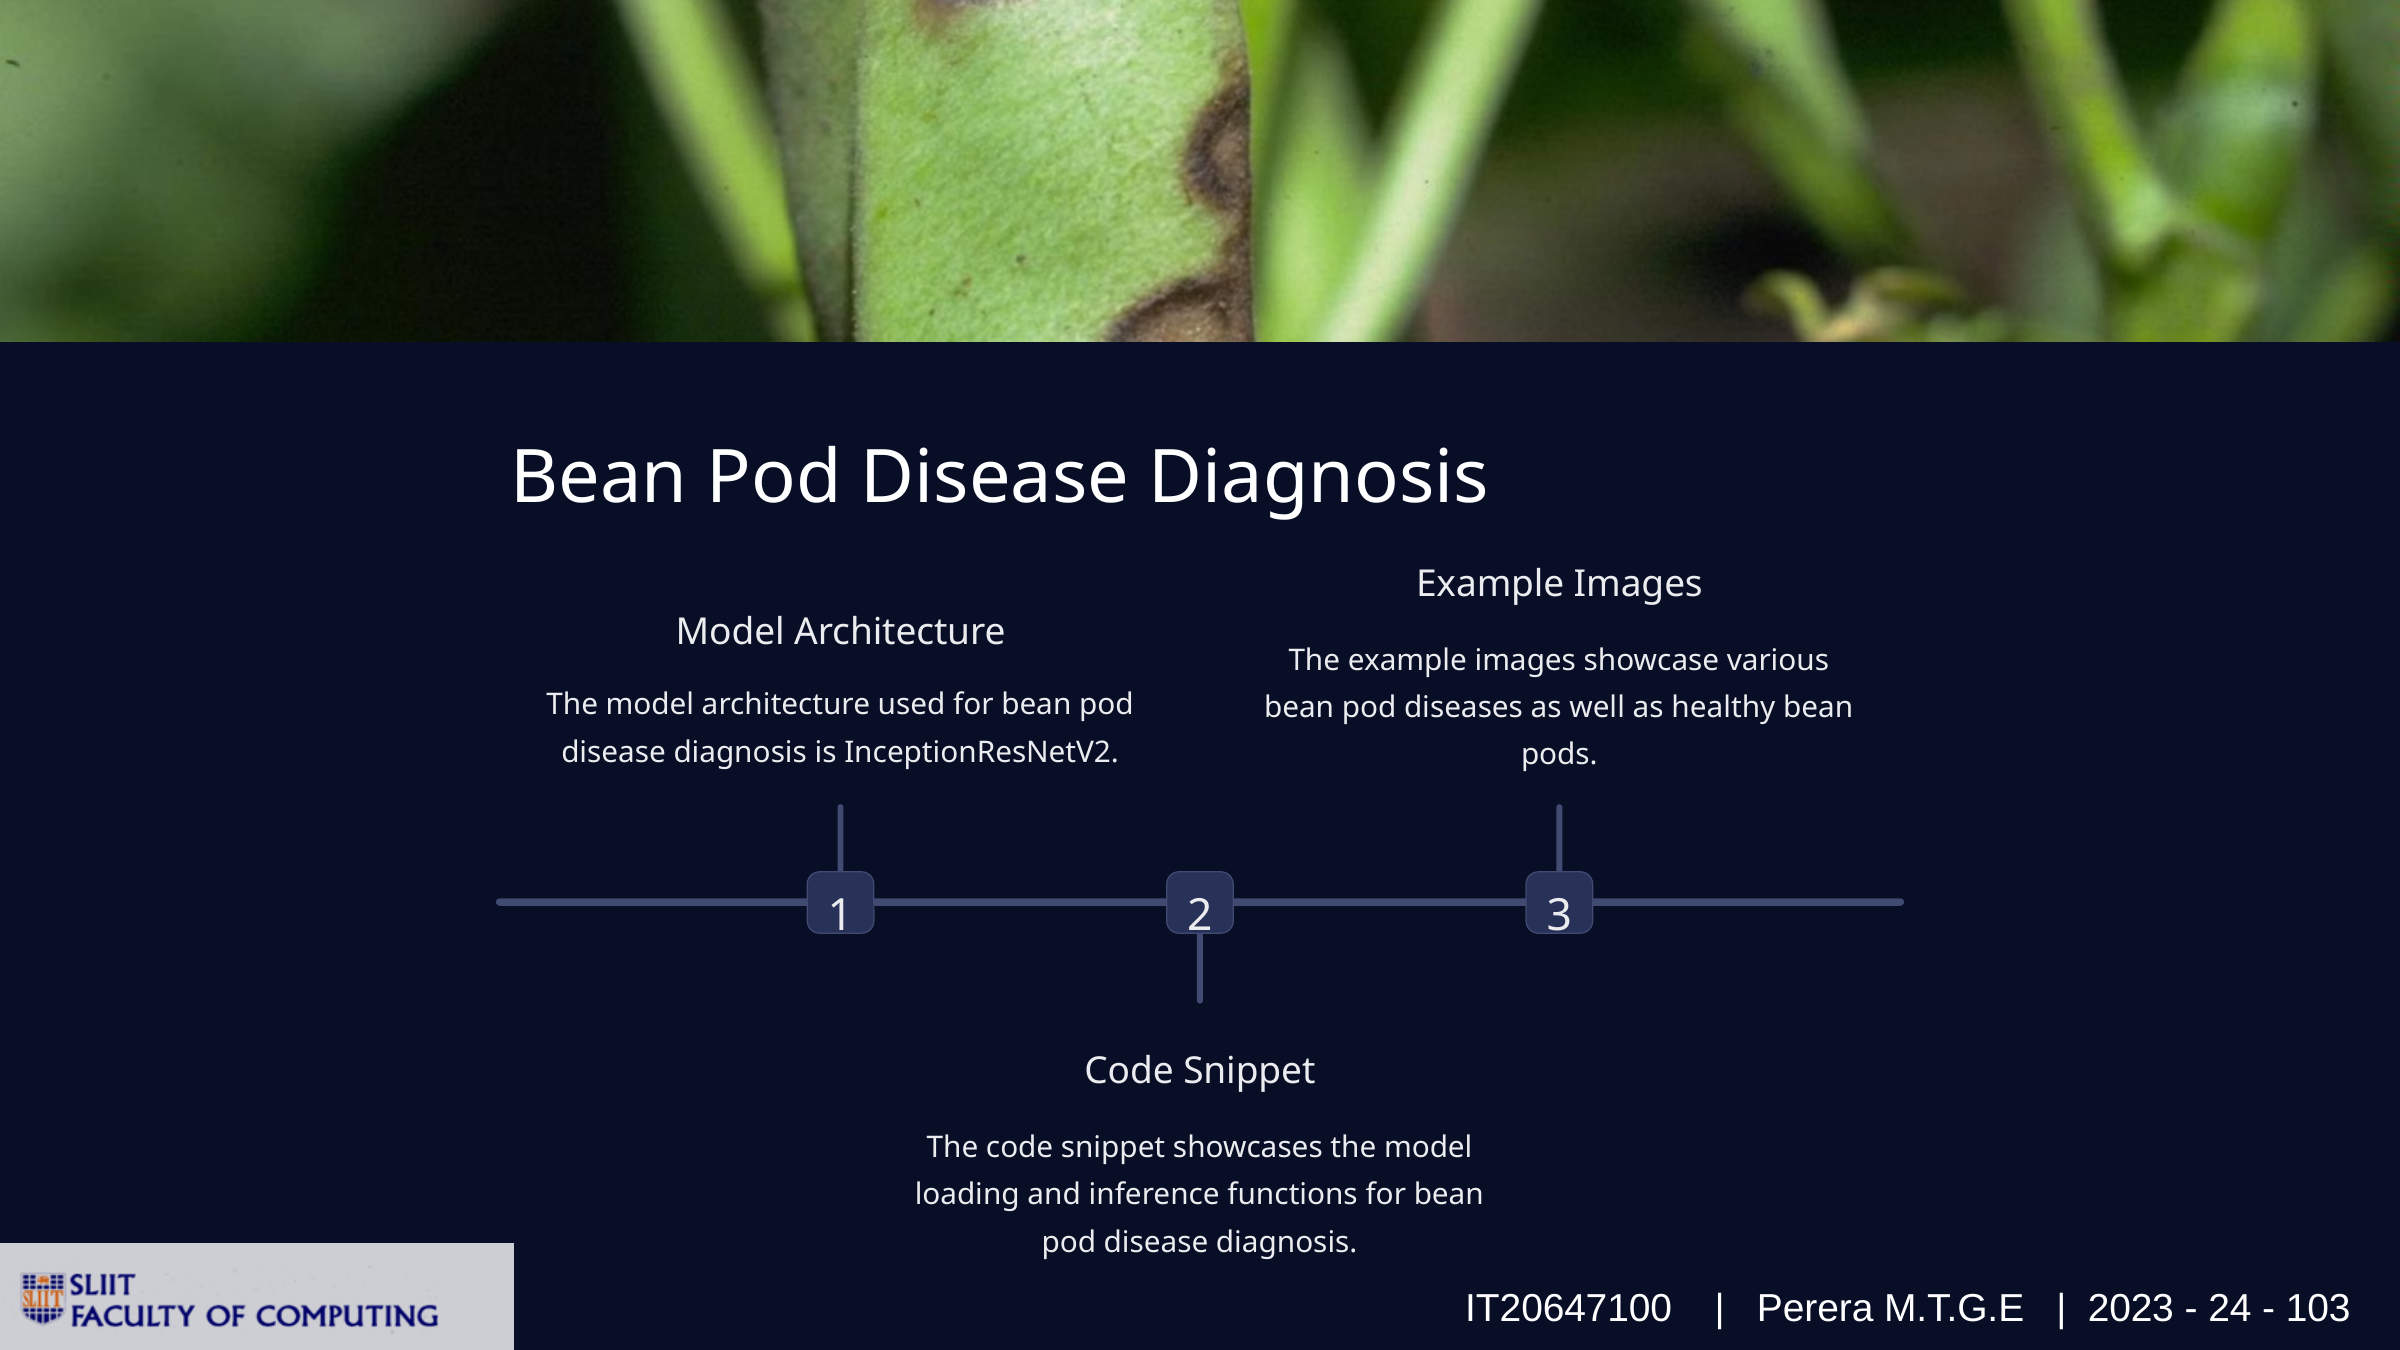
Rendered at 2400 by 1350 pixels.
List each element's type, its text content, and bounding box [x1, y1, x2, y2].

text_box [1234, 898, 1526, 906]
text_box The model architecture used for bean pod disease diagnosis is InceptionResNetV2. [525, 665, 1156, 754]
text_box Code Snippet [1014, 1036, 1386, 1080]
text_box [0, 342, 2400, 1350]
text_box [837, 804, 844, 871]
text_box [1196, 934, 1203, 1004]
text_box [874, 898, 1166, 906]
text_box The example images showcase various bean pod diseases as well as healthy bean pods. [1244, 621, 1875, 743]
text_box Example Images [1374, 550, 1745, 594]
picture [0, 0, 2400, 342]
text_box Bean Pod Disease Diagnosis [495, 417, 1480, 503]
text_box [1166, 871, 1234, 934]
text_box [1556, 804, 1563, 871]
text_box Model Architecture [655, 598, 1026, 641]
text_box The code snippet showcases the model loading and inference functions for bean pod disease diagnosis. [885, 1108, 1515, 1240]
text_box [1593, 898, 1905, 906]
text_box 2 [1186, 876, 1214, 928]
picture [0, 1243, 514, 1350]
text_box [496, 898, 807, 906]
text_box IT20647100 | Perera M.T.G.E | 2023 - 24 - 103 [1302, 1268, 2400, 1330]
text_box 3 [1547, 876, 1572, 928]
text_box [807, 871, 874, 934]
text_box 1 [830, 876, 851, 928]
text_box [1526, 871, 1593, 934]
